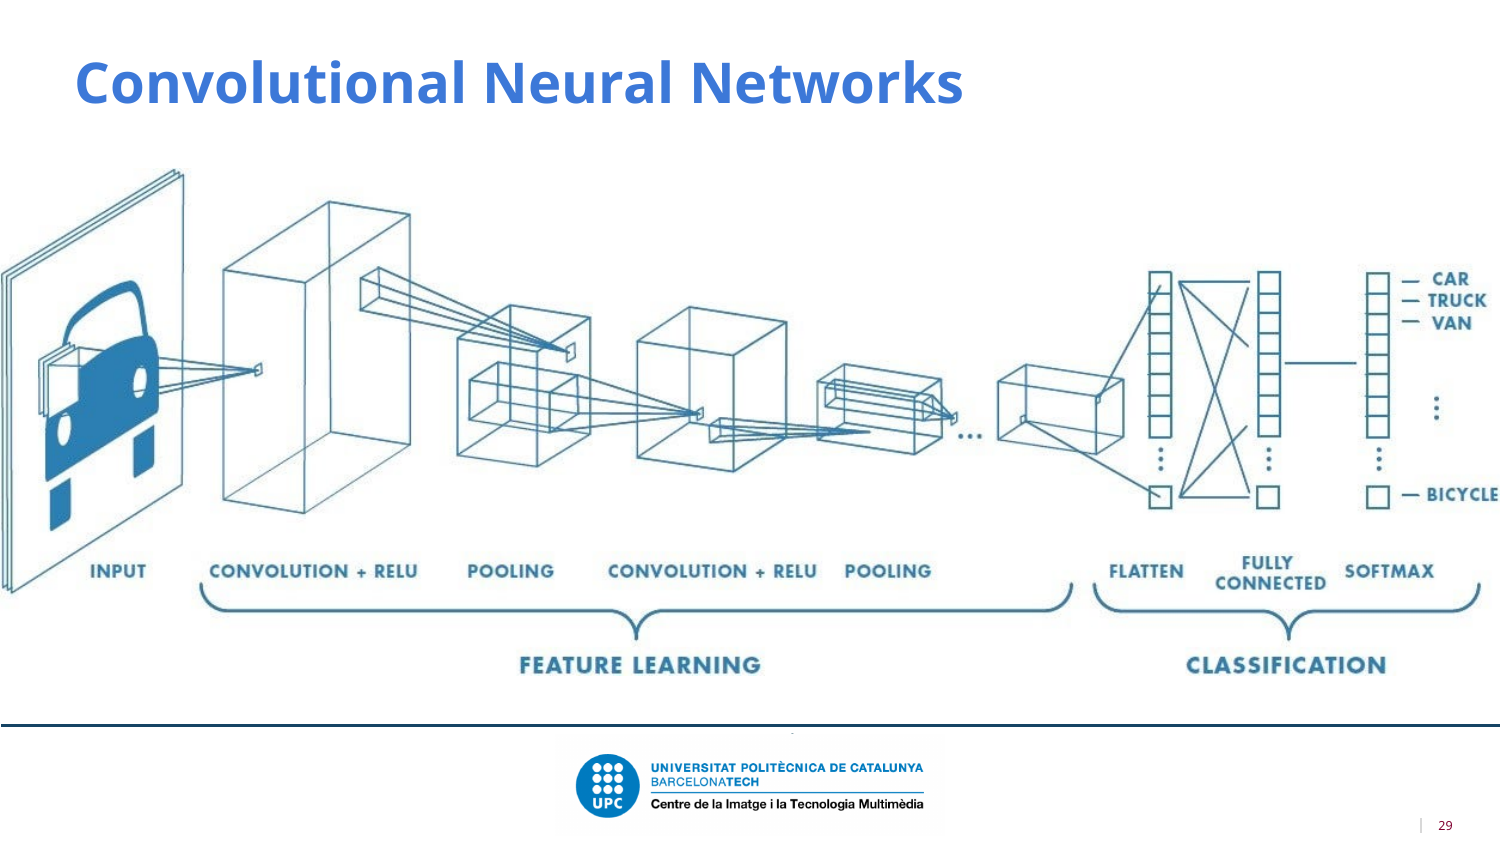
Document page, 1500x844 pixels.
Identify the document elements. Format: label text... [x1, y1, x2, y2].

picture [555, 718, 945, 836]
list Convolutional Neural Networks [74, 47, 1428, 131]
picture [0, 168, 1500, 676]
